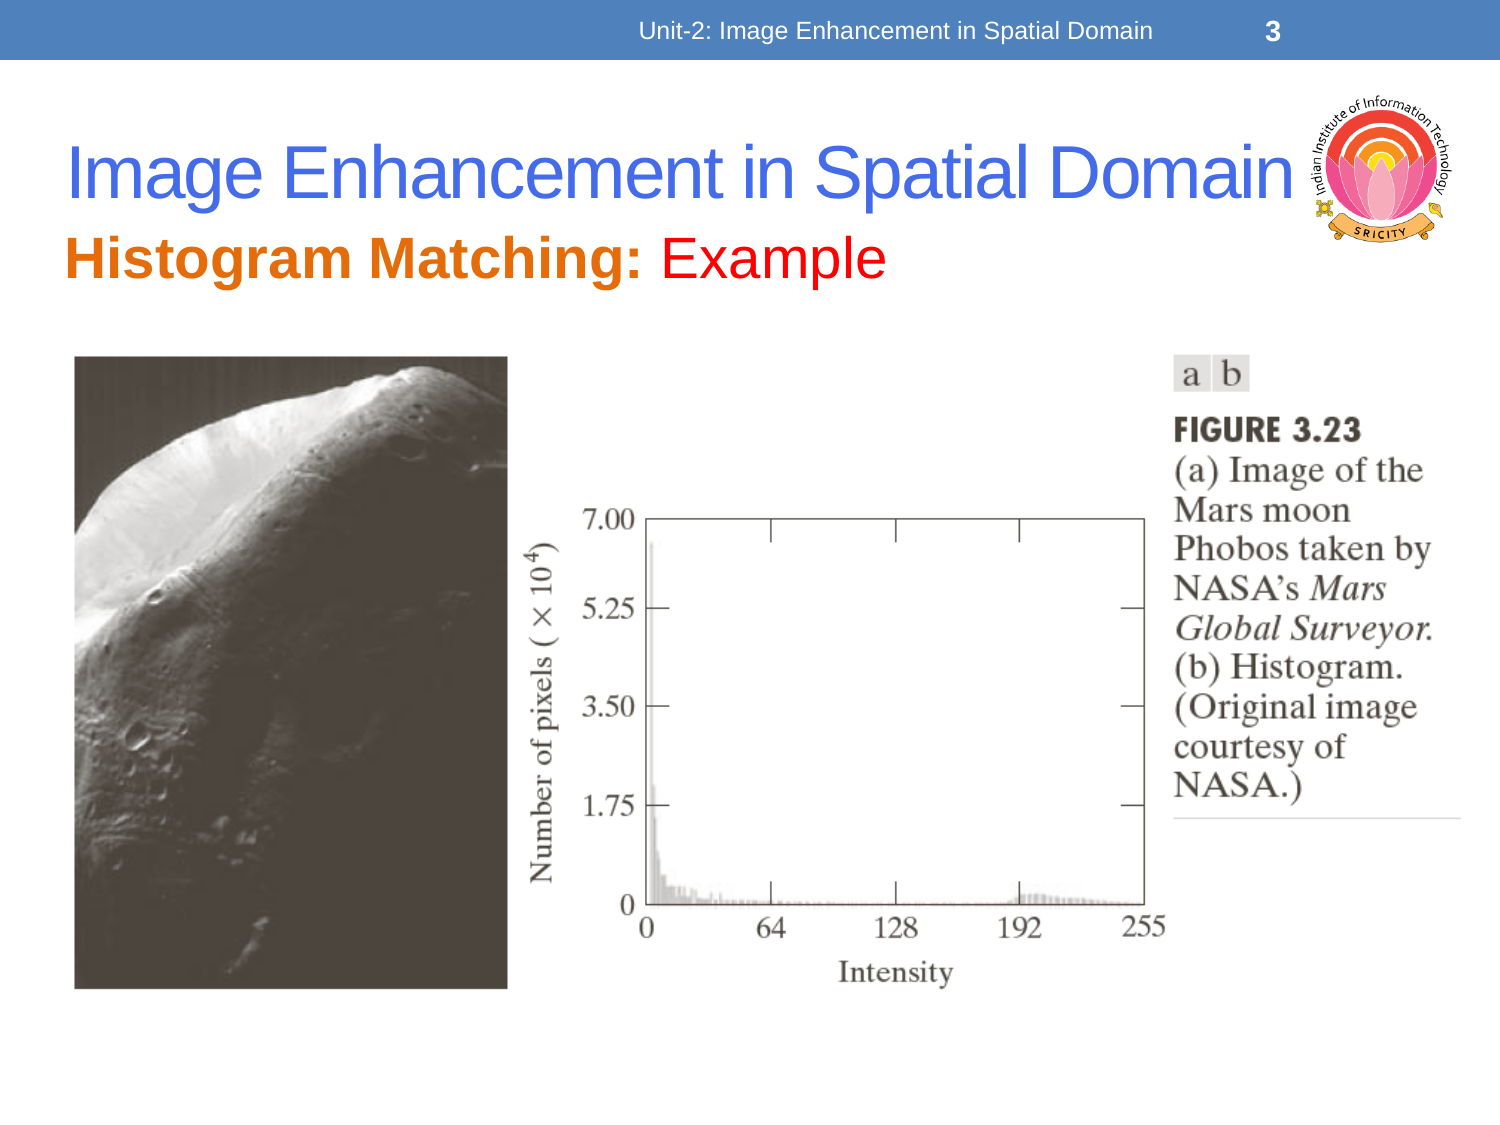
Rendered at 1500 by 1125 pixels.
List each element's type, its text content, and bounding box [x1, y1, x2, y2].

text_box Histogram Matching: Example [50, 212, 1369, 298]
slide_number 3 [1250, 3, 1425, 57]
title Image Enhancement in Spatial Domain [50, 87, 1298, 212]
picture [1299, 87, 1463, 251]
footer Unit-2: Image Enhancement in Spatial Domain [562, 3, 1238, 57]
picture [68, 349, 1481, 1001]
